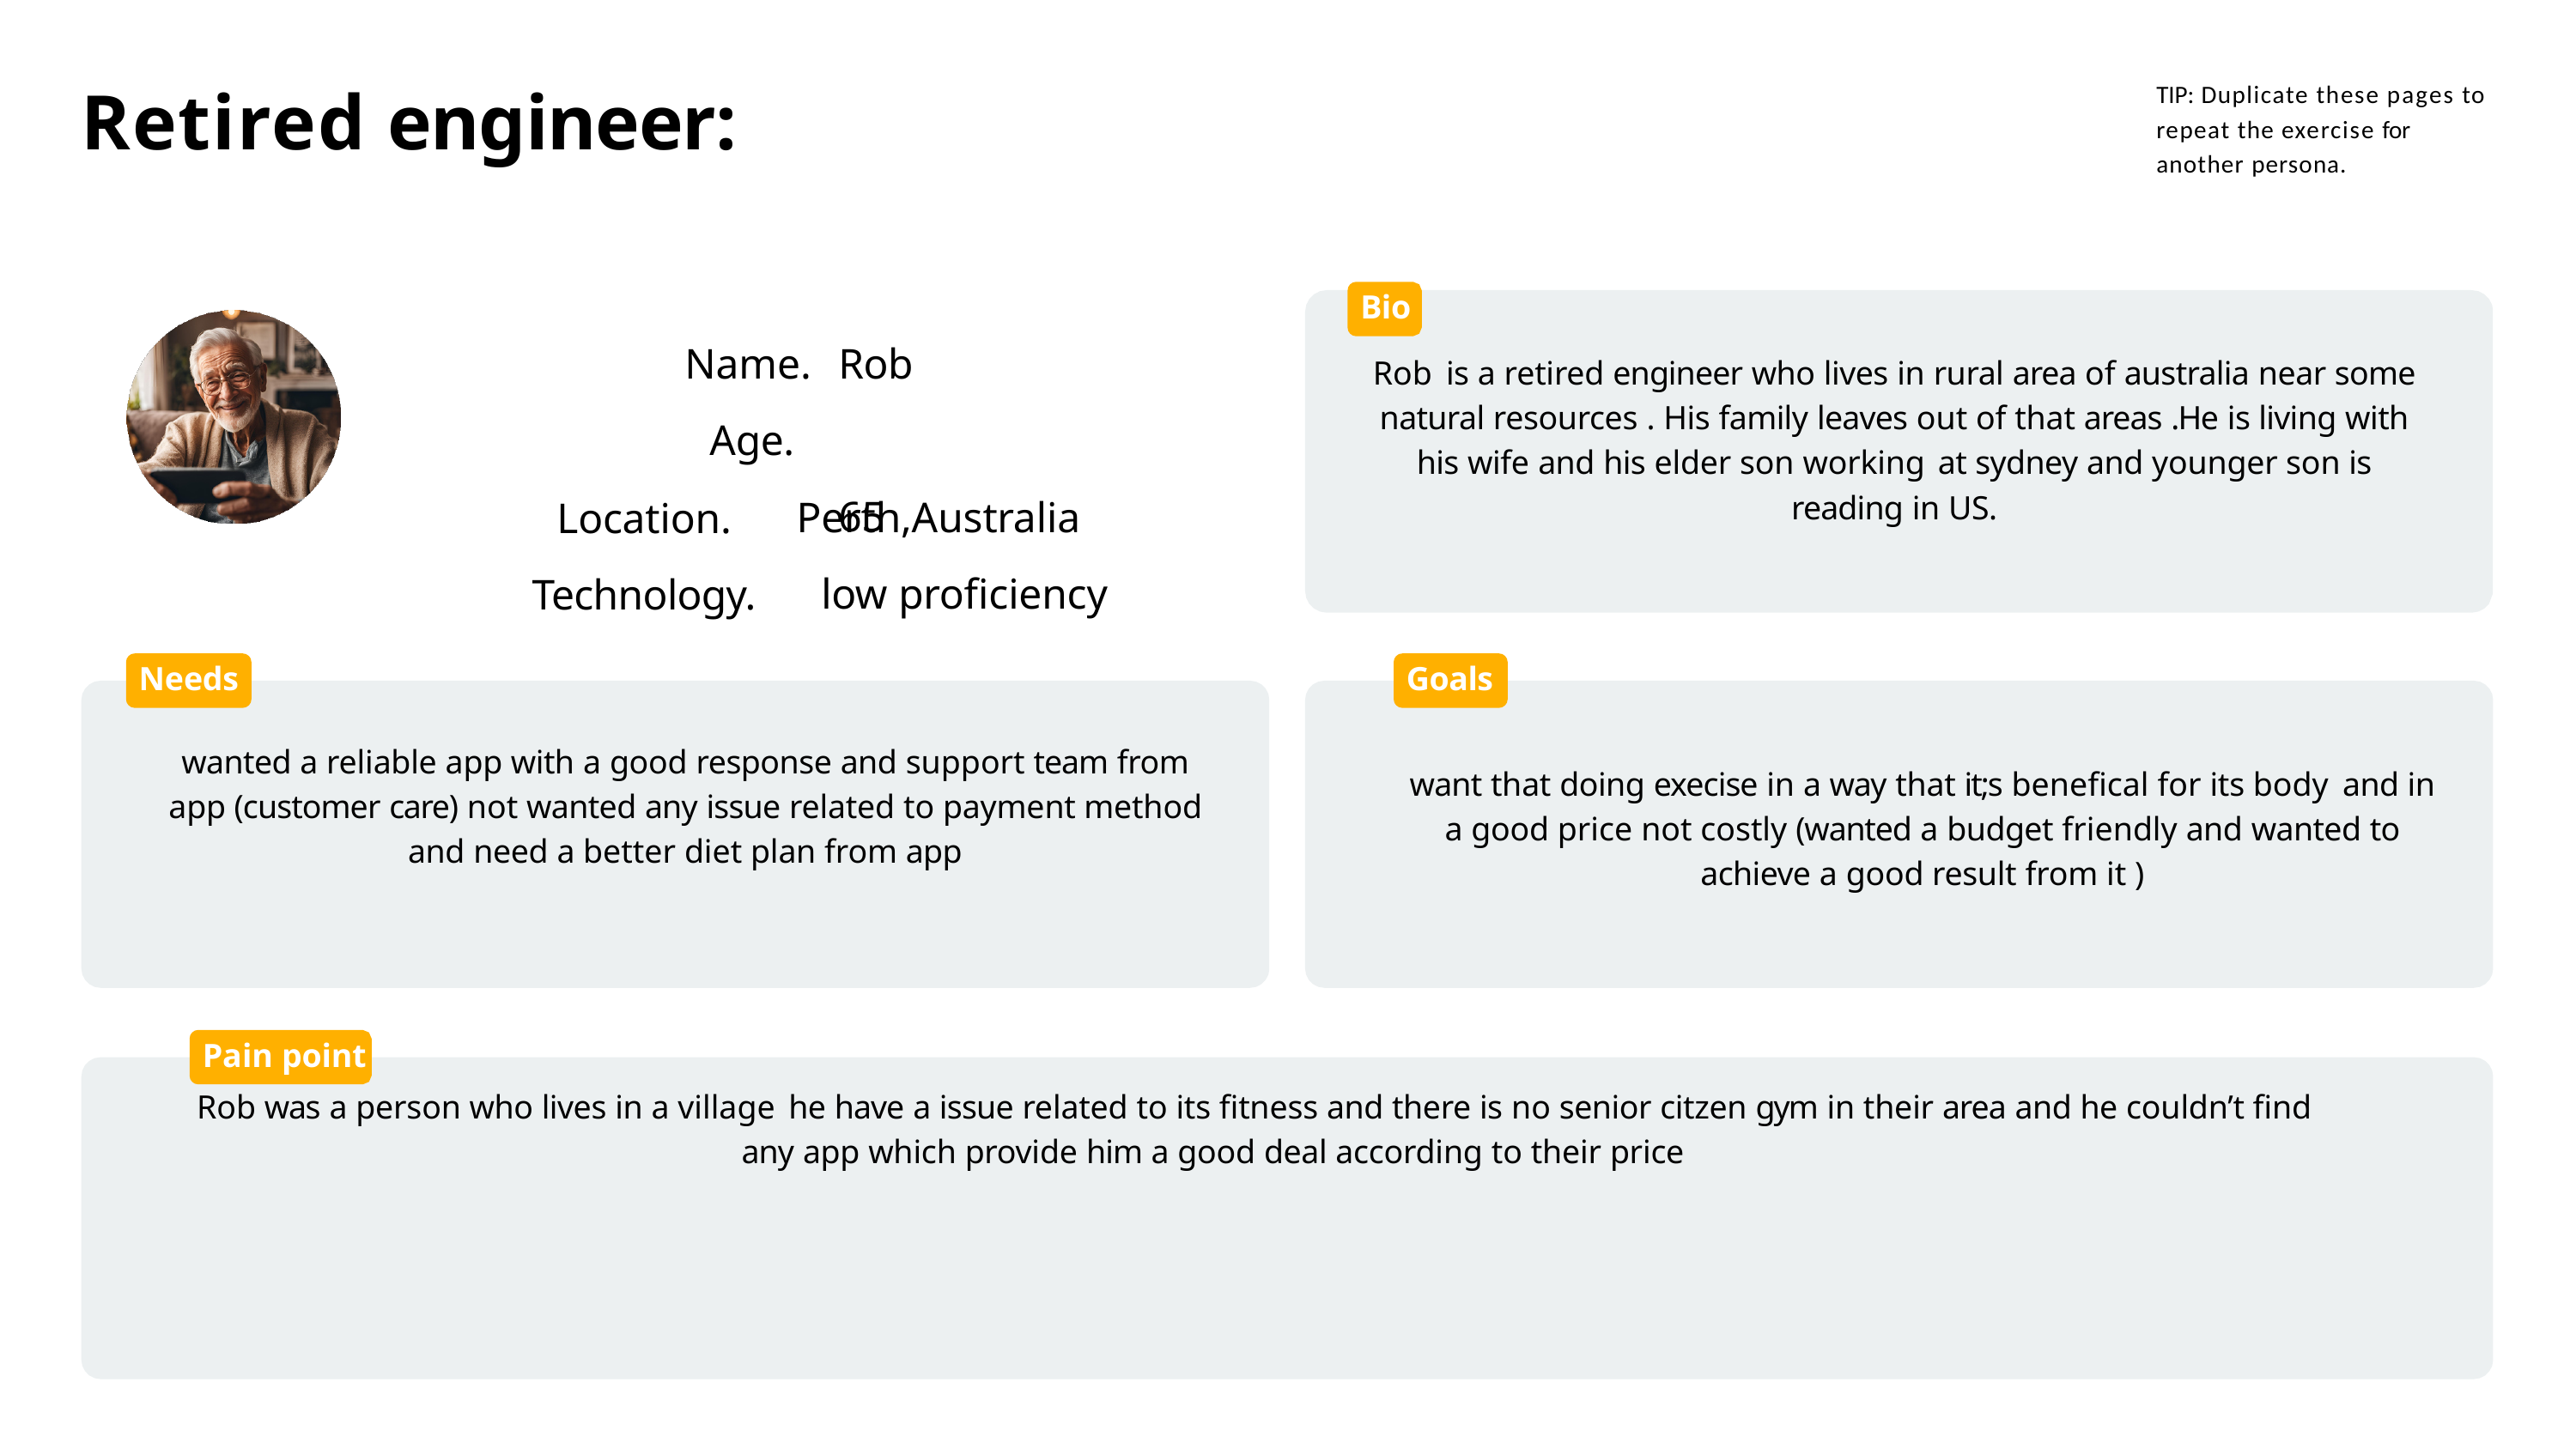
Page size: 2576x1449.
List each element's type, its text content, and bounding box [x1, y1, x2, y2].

text_box [189, 1030, 195, 1084]
text_box [81, 680, 1270, 988]
text_box Goals [1404, 657, 1497, 698]
picture [126, 308, 341, 524]
text_box [1304, 680, 2494, 988]
text_box [125, 653, 252, 708]
text_box Pain point Rob was a person who lives in a village he have a issue related to its fitness and there is no senior citzen gym in their area and he couldn’t find any app which provide him a good deal according to their price [195, 1021, 2344, 1170]
text_box wanted a reliable app with a good response and support team from app (customer care) not wanted any issue related to payment method and need a better diet plan from app [157, 733, 1212, 870]
text_box Bio Rob is a retired engineer who lives in rural area of australia near some natural resources . His family leaves out of that areas .He is living with his wife and his elder son working at sydney and younger son is reading in US. [1358, 285, 2427, 526]
text_box [1304, 289, 2494, 613]
text_box [81, 1057, 2494, 1379]
text_box [1394, 653, 1508, 708]
text_box want that doing execise in a way that it;s benefical for its body and in a good price not costly (wanted a budget friendly and wanted to achieve a good result from it ) [1396, 755, 2448, 892]
text_box Perth,Australia low proficiency [794, 462, 1128, 617]
title Retired engineer: [52, 21, 1085, 318]
text_box [1347, 282, 1420, 336]
text_box Location. Technology. [518, 462, 763, 619]
text_box Needs [137, 657, 240, 698]
text_box Name. Rob Age. 65 [683, 308, 963, 540]
text_box TIP: Duplicate these pages to repeat the exercise for another persona. [2154, 71, 2494, 179]
